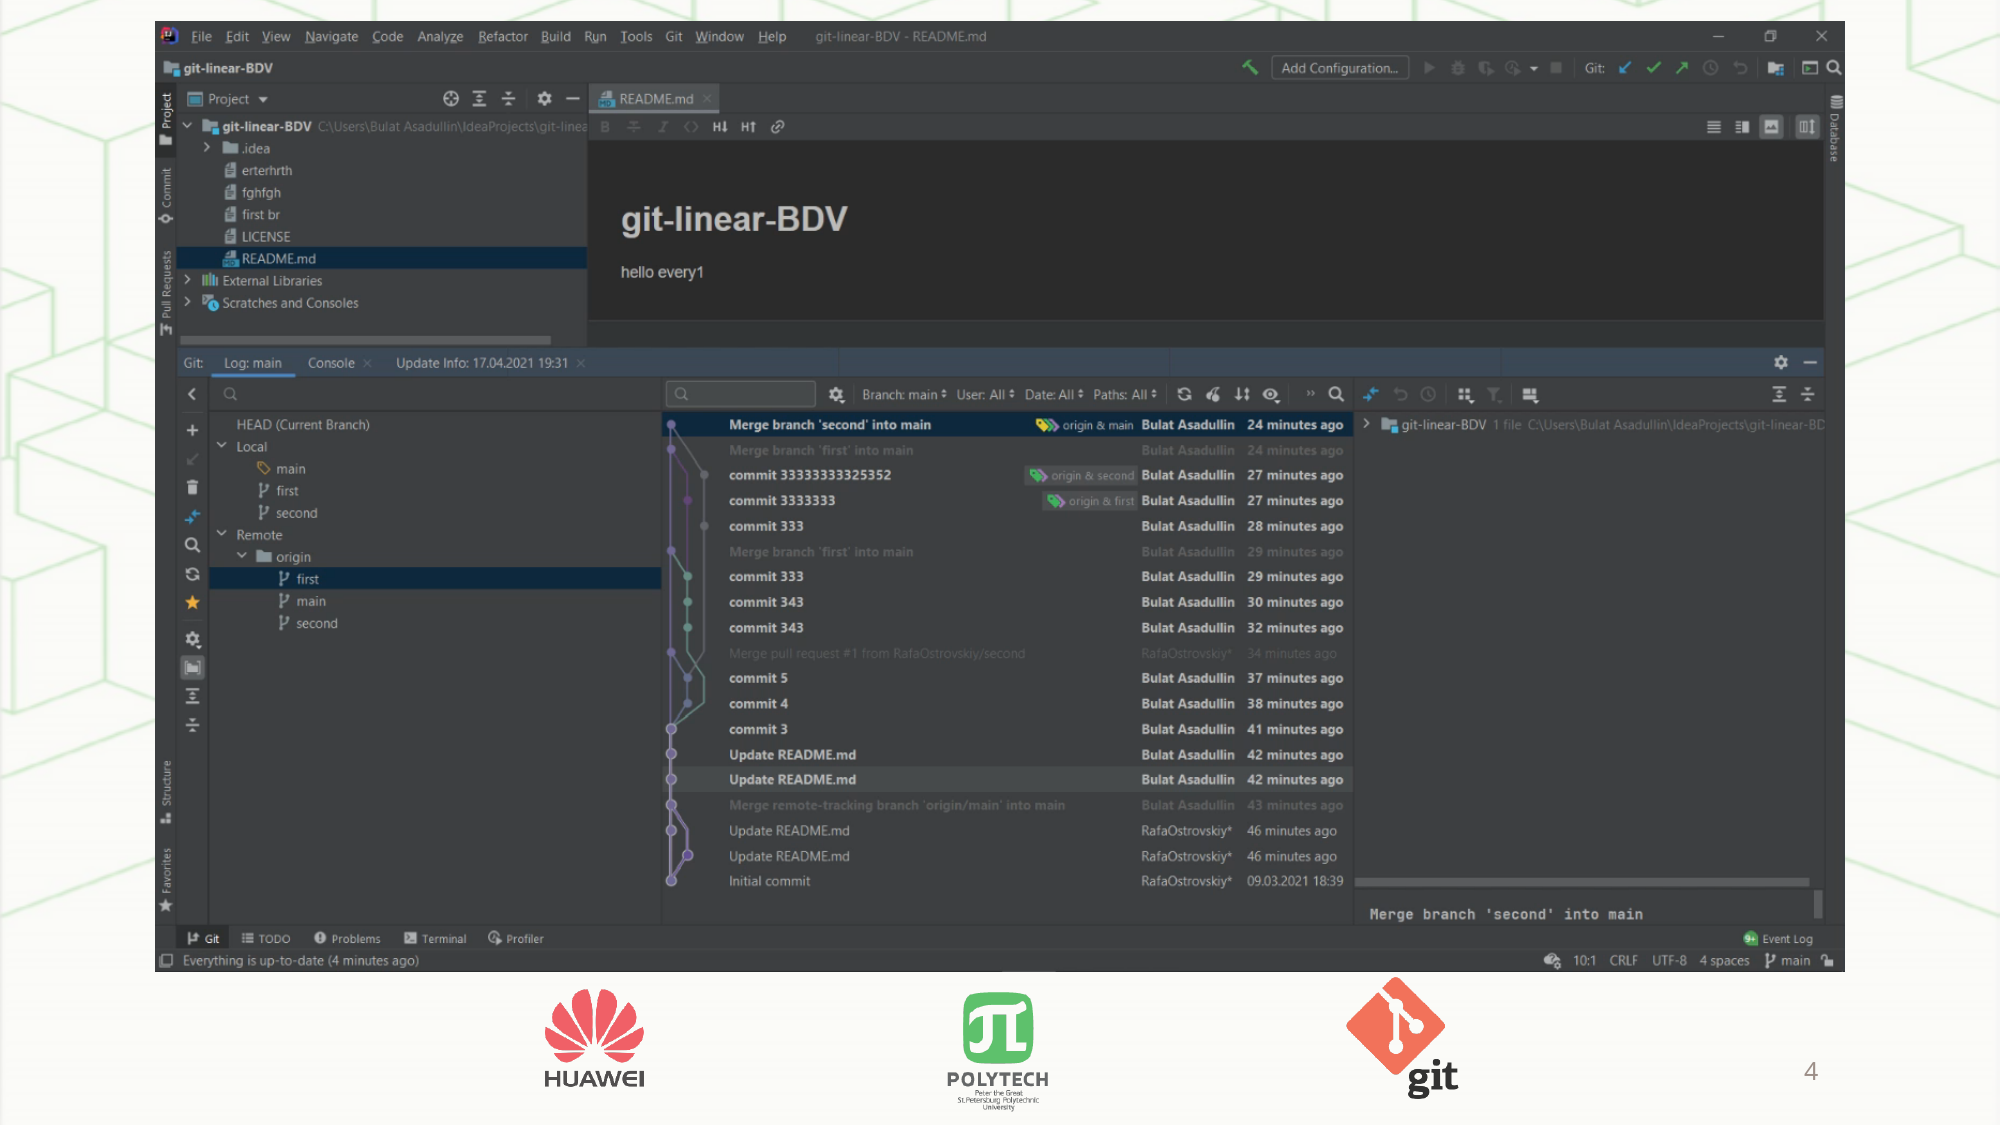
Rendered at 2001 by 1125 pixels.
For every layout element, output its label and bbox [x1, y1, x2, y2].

text_box [154, 20, 1846, 973]
picture [0, 0, 2000, 1125]
